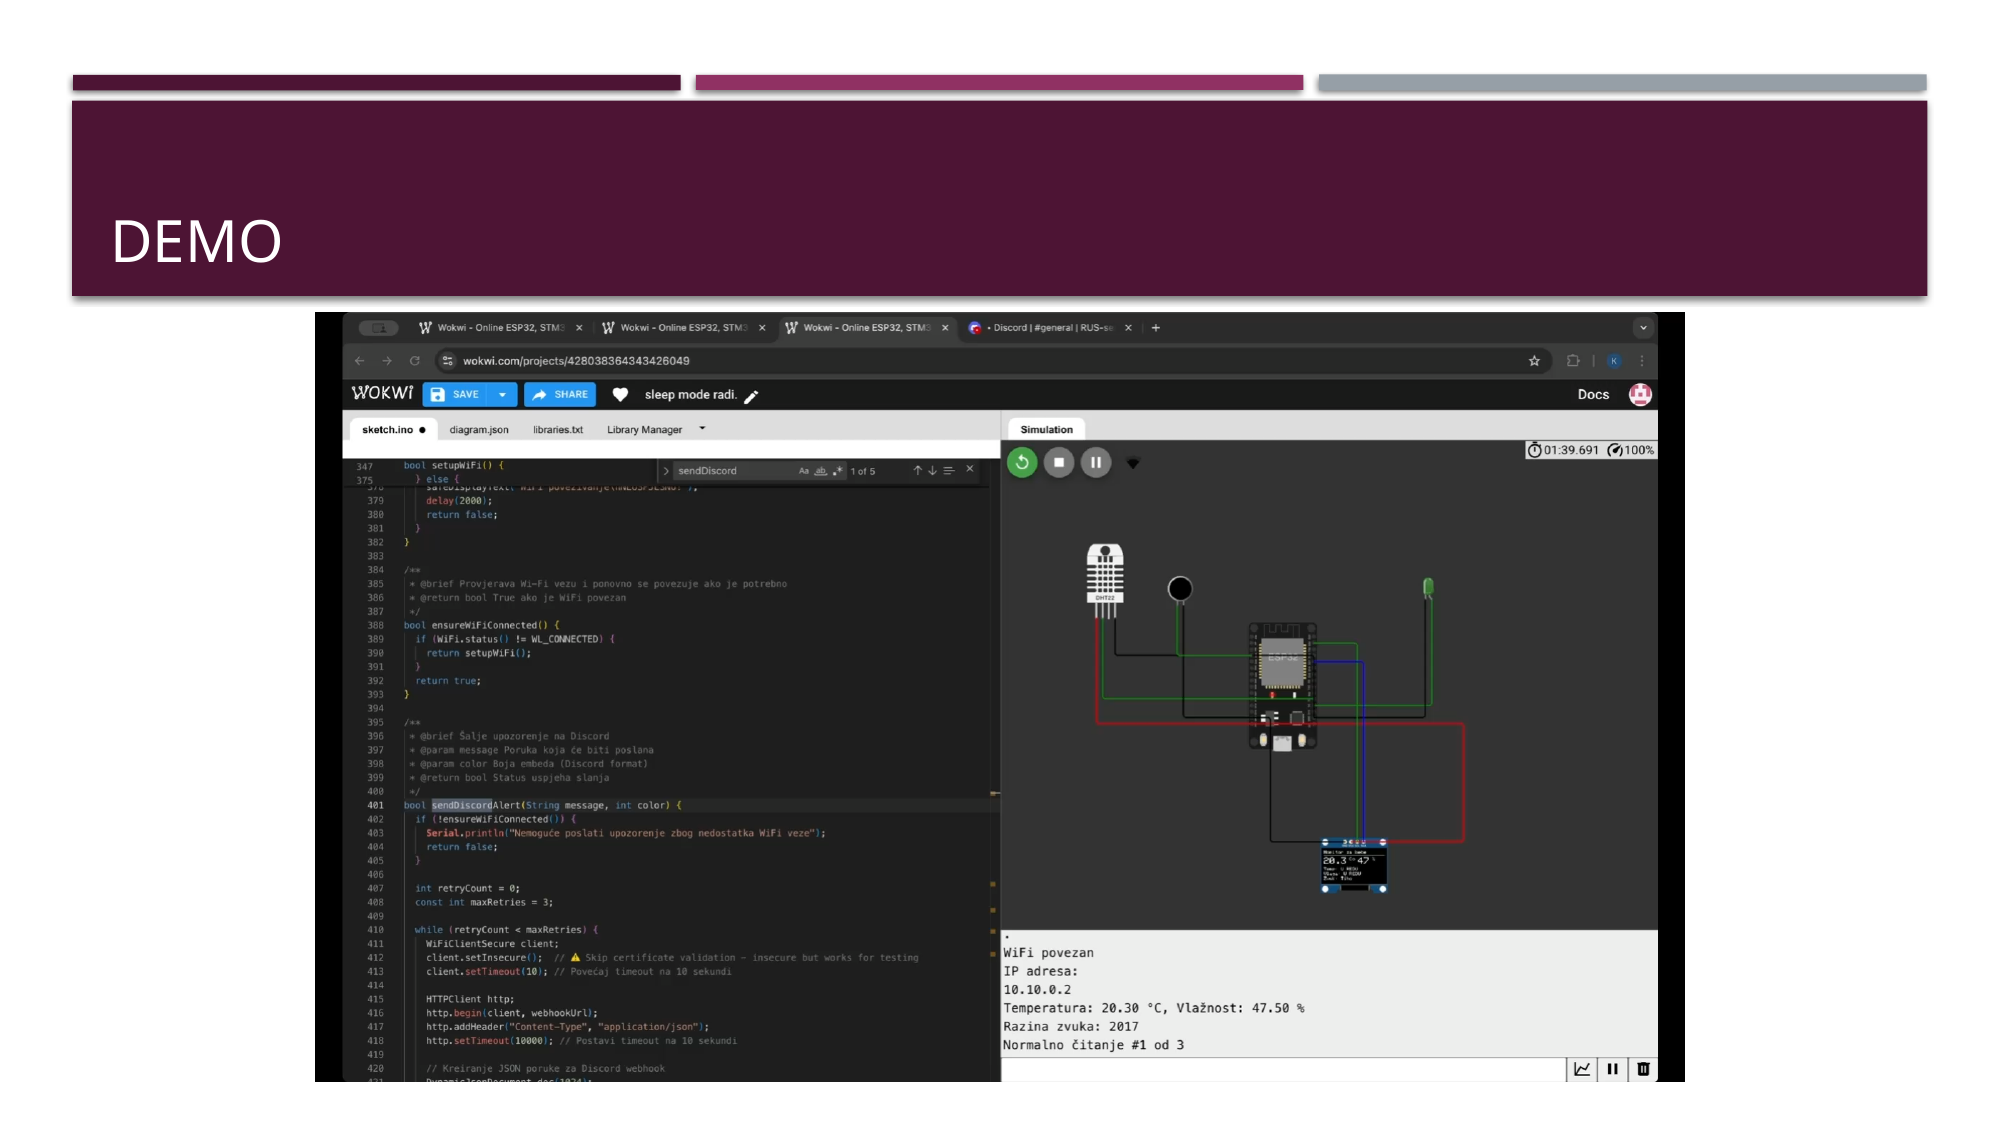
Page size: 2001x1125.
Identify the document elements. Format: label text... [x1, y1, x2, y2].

title demo [95, 115, 1905, 282]
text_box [314, 311, 1686, 1083]
